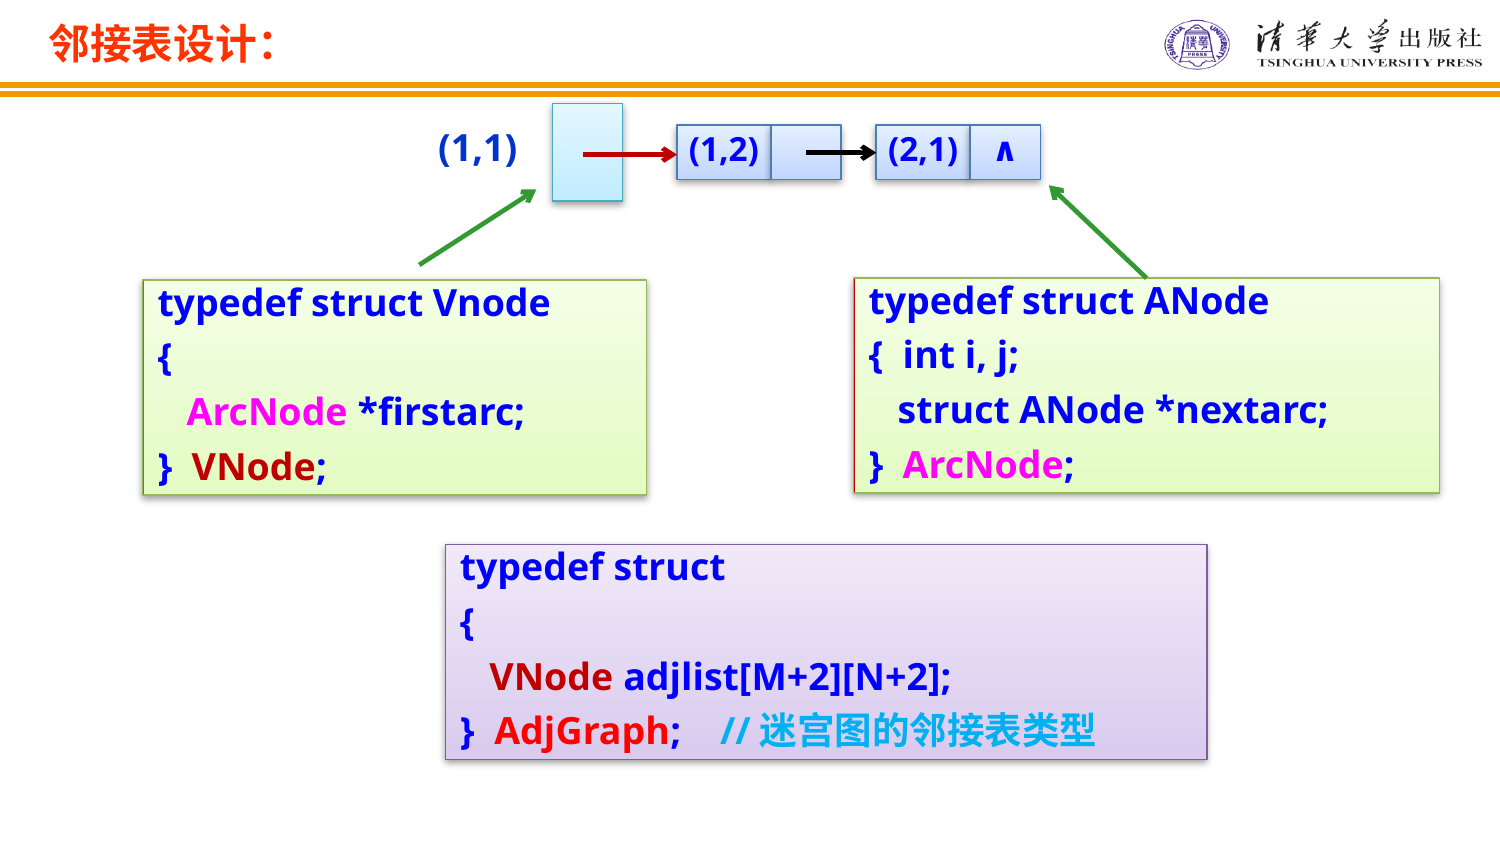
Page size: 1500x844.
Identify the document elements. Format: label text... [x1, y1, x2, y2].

text_box typedef struct { VNode adjlist[M+2][N+2]; } AdjGraph; //迷宫图的邻接表类型 [445, 544, 1208, 760]
text_box 邻接表设计： [33, 20, 315, 75]
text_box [853, 184, 1440, 507]
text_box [142, 189, 647, 509]
picture [1128, 0, 1500, 108]
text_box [418, 103, 1041, 202]
